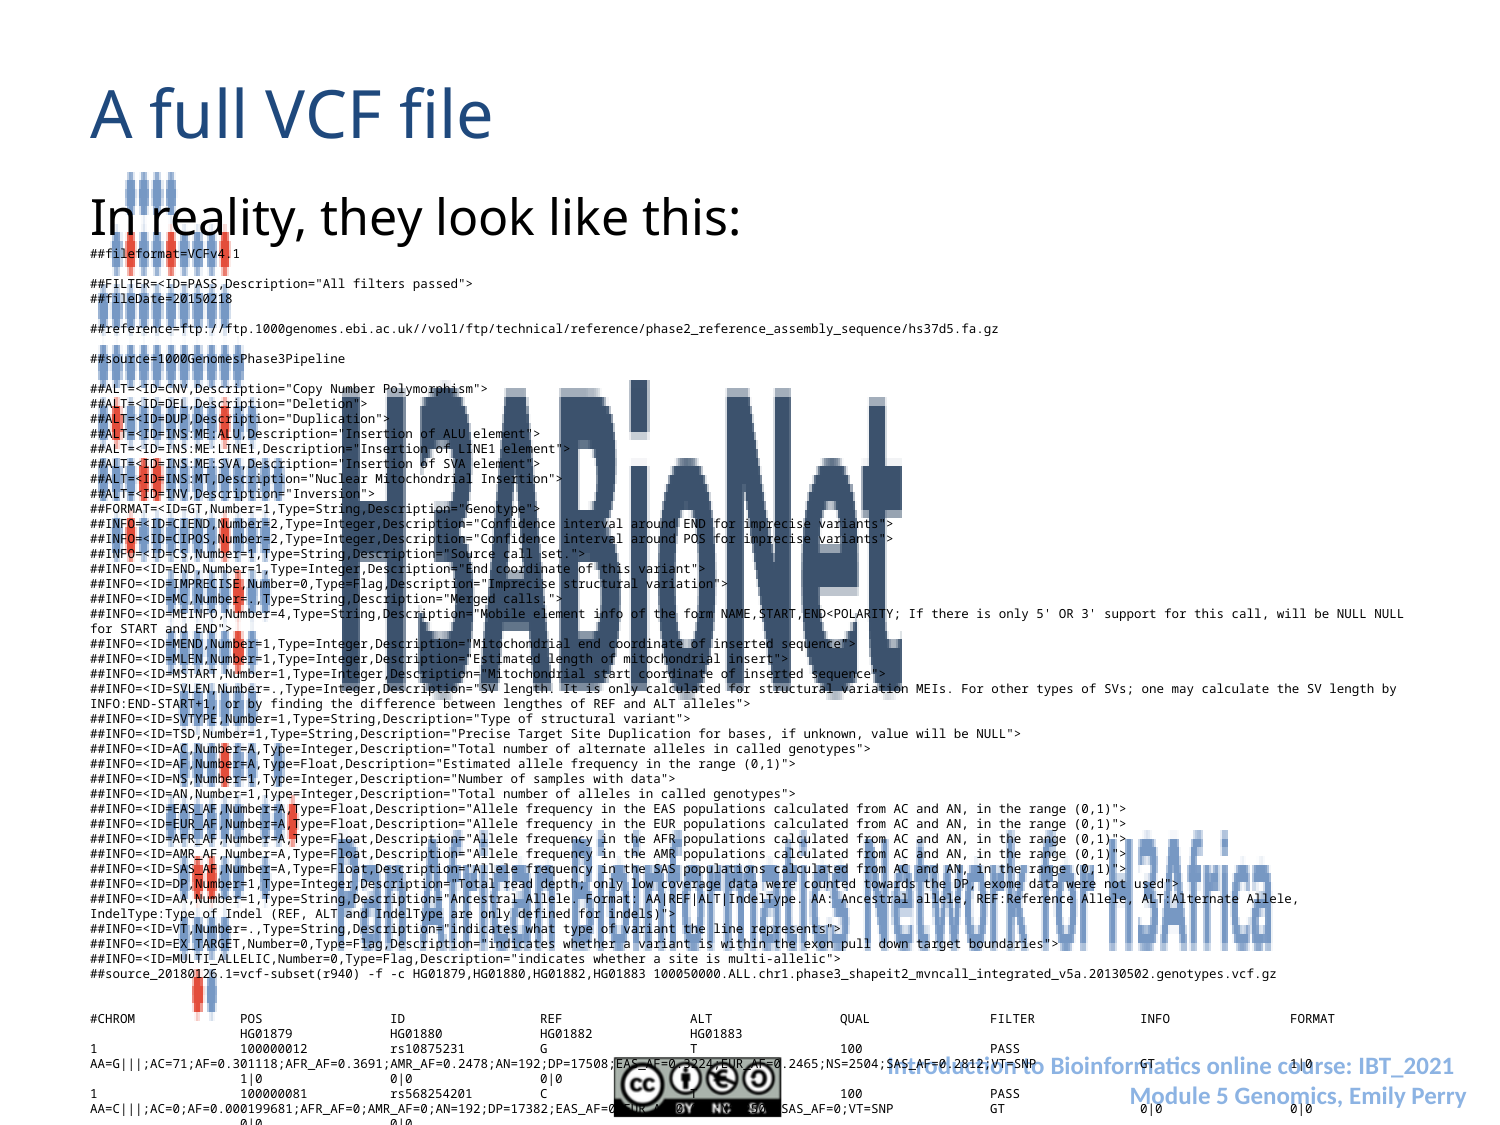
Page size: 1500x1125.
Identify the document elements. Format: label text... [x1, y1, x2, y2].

title A full VCF file [75, 45, 1425, 178]
list In reality, they look like this: ##fileformat=VCFv4.1 ##FILTER=<ID=PASS,Description="All filters passed"> ##fileDate=20150218 ##reference=ftp://ftp.1000genomes.ebi.ac.uk//vol1/ftp/technical/reference/phase2_reference_assembly_sequence/hs37d5.fa.gz ##source=1000GenomesPhase3Pipeline ##ALT=<ID=CNV,Description="Copy Number Polymorphism"> ##ALT=<ID=DEL,Description="Deletion"> ##ALT=<ID=DUP,Description="Duplication"> ##ALT=<ID=INS:ME:ALU,Description="Insertion of ALU element"> ##ALT=<ID=INS:ME:LINE1,Description="Insertion of LINE1 element"> ##ALT=<ID=INS:ME:SVA,Description="Insertion of SVA element"> ##ALT=<ID=INS:MT,Description="Nuclear Mitochondrial Insertion"> ##ALT=<ID=INV,Description="Inversion"> ##FORMAT=<ID=GT,Number=1,Type=String,Description="Genotype"> ##INFO=<ID=CIEND,Number=2,Type=Integer,Description="Confidence interval around END for imprecise variants"> ##INFO=<ID=CIPOS,Number=2,Type=Integer,Description="Confidence interval around POS for imprecise variants"> ##INFO=<ID=CS,Number=1,Type=String,Description="Source call set."> ##INFO=<ID=END,Number=1,Type=Integer,Description="End coordinate of this variant"> ##INFO=<ID=IMPRECISE,Number=0,Type=Flag,Description="Imprecise structural variation"> ##INFO=<ID=MC,Number=.,Type=String,Description="Merged calls."> ##INFO=<ID=MEINFO,Number=4,Type=String,Description="Mobile element info of the form NAME,START,END<POLARITY; If there is only 5' OR 3' support for this call, will be NULL NULL for START and END"> ##INFO=<ID=MEND,Number=1,Type=Integer,Description="Mitochondrial end coordinate of inserted sequence"> ##INFO=<ID=MLEN,Number=1,Type=Integer,Description="Estimated length of mitochondrial insert"> ##INFO=<ID=MSTART,Number=1,Type=Integer,Description="Mitochondrial start coordinate of inserted sequence"> ##INFO=<ID=SVLEN,Number=.,Type=Integer,Description="SV length. It is only calculated for structural variation MEIs. For other types of SVs; one may calculate the SV length by INFO:END-START+1, or by finding the difference between lengthes of REF and ALT alleles"> ##INFO=<ID=SVTYPE,Number=1,Type=String,Description="Type of structural variant"> ##INFO=<ID=TSD,Number=1,Type=String,Description="Precise Target Site Duplication for bases, if unknown, value will be NULL"> ##INFO=<ID=AC,Number=A,Type=Integer,Description="Total number of alternate alleles in called genotypes"> ##INFO=<ID=AF,Number=A,Type=Float,Description="Estimated allele frequency in the range (0,1)"> ##INFO=<ID=NS,Number=1,Type=Integer,Description="Number of samples with data"> ##INFO=<ID=AN,Number=1,Type=Integer,Description="Total number of alleles in called genotypes"> ##INFO=<ID=EAS_AF,Number=A,Type=Float,Description="Allele frequency in the EAS populations calculated from AC and AN, in the range (0,1)"> ##INFO=<ID=EUR_AF,Number=A,Type=Float,Description="Allele frequency in the EUR populations calculated from AC and AN, in the range (0,1)"> ##INFO=<ID=AFR_AF,Number=A,Type=Float,Description="Allele frequency in the AFR populations calculated from AC and AN, in the range (0,1)"> ##INFO=<ID=AMR_AF,Number=A,Type=Float,Description="Allele frequency in the AMR populations calculated from AC and AN, in the range (0,1)"> ##INFO=<ID=SAS_AF,Number=A,Type=Float,Description="Allele frequency in the SAS populations calculated from AC and AN, in the range (0,1)"> ##INFO=<ID=DP,Number=1,Type=Integer,Description="Total read depth; only low coverage data were counted towards the DP, exome data were not used"> ##INFO=<ID=AA,Number=1,Type=String,Description="Ancestral Allele. Format: AA|REF|ALT|IndelType. AA: Ancestral allele, REF:Reference Allele, ALT:Alternate Allele, IndelType:Type of Indel (REF, ALT and IndelType are only defined for indels)"> ##INFO=<ID=VT,Number=.,Type=String,Description="indicates what type of variant the line represents"> ##INFO=<ID=EX_TARGET,Number=0,Type=Flag,Description="indicates whether a variant is within the exon pull down target boundaries"> ##INFO=<ID=MULTI_ALLELIC,Number=0,Type=Flag,Description="indicates whether a site is multi-allelic"> ##source_20180126.1=vcf-subset(r940) -f -c HG01879,HG01880,HG01882,HG01883 100050000.ALL.chr1.phase3_shapeit2_mvncall_integrated_v5a.20130502.genotypes.vcf.gz #CHROM POS ID REF ALT QUAL FILTER INFO FORMAT HG01879 HG01880 HG01882 HG01883 1 100000012 rs10875231 G T 100 PASS AA=G|||;AC=71;AF=0.301118;AFR_AF=0.3691;AMR_AF=0.2478;AN=192;DP=17508;EAS_AF=0.3224;EUR_AF=0.2465;NS=2504;SAS_AF=0.2812;VT=SNP GT 1|0 1|0 0|0 0|0 1 100000081 rs568254201 C T 100 PASS AA=C|||;AC=0;AF=0.000199681;AFR_AF=0;AMR_AF=0;AN=192;DP=17382;EAS_AF=0;EUR_AF=0.001;NS=2504;SAS_AF=0;VT=SNP GT 0|0 0|0 0|0 0|0 1 100000185 rs536935452 C T 100 PASS AA=C|||;AC=0;AF=0.000399361;AFR_AF=0;AMR_AF=0;AN=192;DP=18865;EAS_AF=0;EUR_AF=0;NS=2504;SAS_AF=0.002;VT=SNP GT 0|0 0|0 0|0 0|0 1 100000268 rs550897497 G T 100 PASS AA=G|||;AC=0;AF=0.000399361;AFR_AF=0.0015;AMR_AF=0;AN=192;DP=19048;EAS_AF=0;EUR_AF=0;NS=2504;SAS_AF=0;VT=SNP GT 0|0 0|0 0|0 0|0 1 100000320 rs570330528 A G 100 PASS AA=A|||;AC=0;AF=0.000199681;AFR_AF=0;AMR_AF=0;AN=192;DP=18631;EAS_AF=0.001;EUR_AF=0;NS=2504;SAS_AF=0;VT=SNP GT 0|0 0|0 0|0 0|0 1 100000421 rs190422219 G T 100 PASS AA=G|||;AC=0;AF=0.000199681;AFR_AF=0.0008;AMR_AF=0;AN=192;DP=18877;EAS_AF=0;EUR_AF=0;NS=2504;SAS_AF=0;VT=SNP GT 0|0 0|0 0|0 0|0 1 100000507 rs147509398 C A 100 PASS AA=C|||;AC=0;AF=0.000998403;AFR_AF=0.0038;AMR_AF=0;AN=192;DP=20071;EAS_AF=0;EUR_AF=0;NS=2504;SAS_AF=0;VT=SNP GT 0|0 0|0 0|0 0|0 1 100000625 rs572557926 C T 100 PASS AA=C|||;AC=0;AF=0.000199681;AFR_AF=0.0008;AMR_AF=0;AN=192;DP=21457;EAS_AF=0;EUR_AF=0;NS=2504;SAS_AF=0;VT=SNP GT 0|0 0|0 0|0 0|0 1 100000659 rs535185704 A G 100 PASS AA=A|||;AC=0;AF=0.000199681;AFR_AF=0.0008;AMR_AF=0;AN=192;DP=20946;EAS_AF=0;EUR_AF=0;NS=2504;SAS_AF=0;VT=SNP GT 0|0 0|0 0|0 0|0 1 100000675 rs554857373 A G 100 PASS AA=A|||;AC=0;AF=0.000199681;AFR_AF=0;AMR_AF=0;AN=192;DP=20896;EAS_AF=0;EUR_AF=0.001;NS=2504;SAS_AF=0;VT=SNP GT 0|0 0|0 0|0 0|0 [75, 178, 1425, 1005]
picture [608, 1050, 785, 1122]
